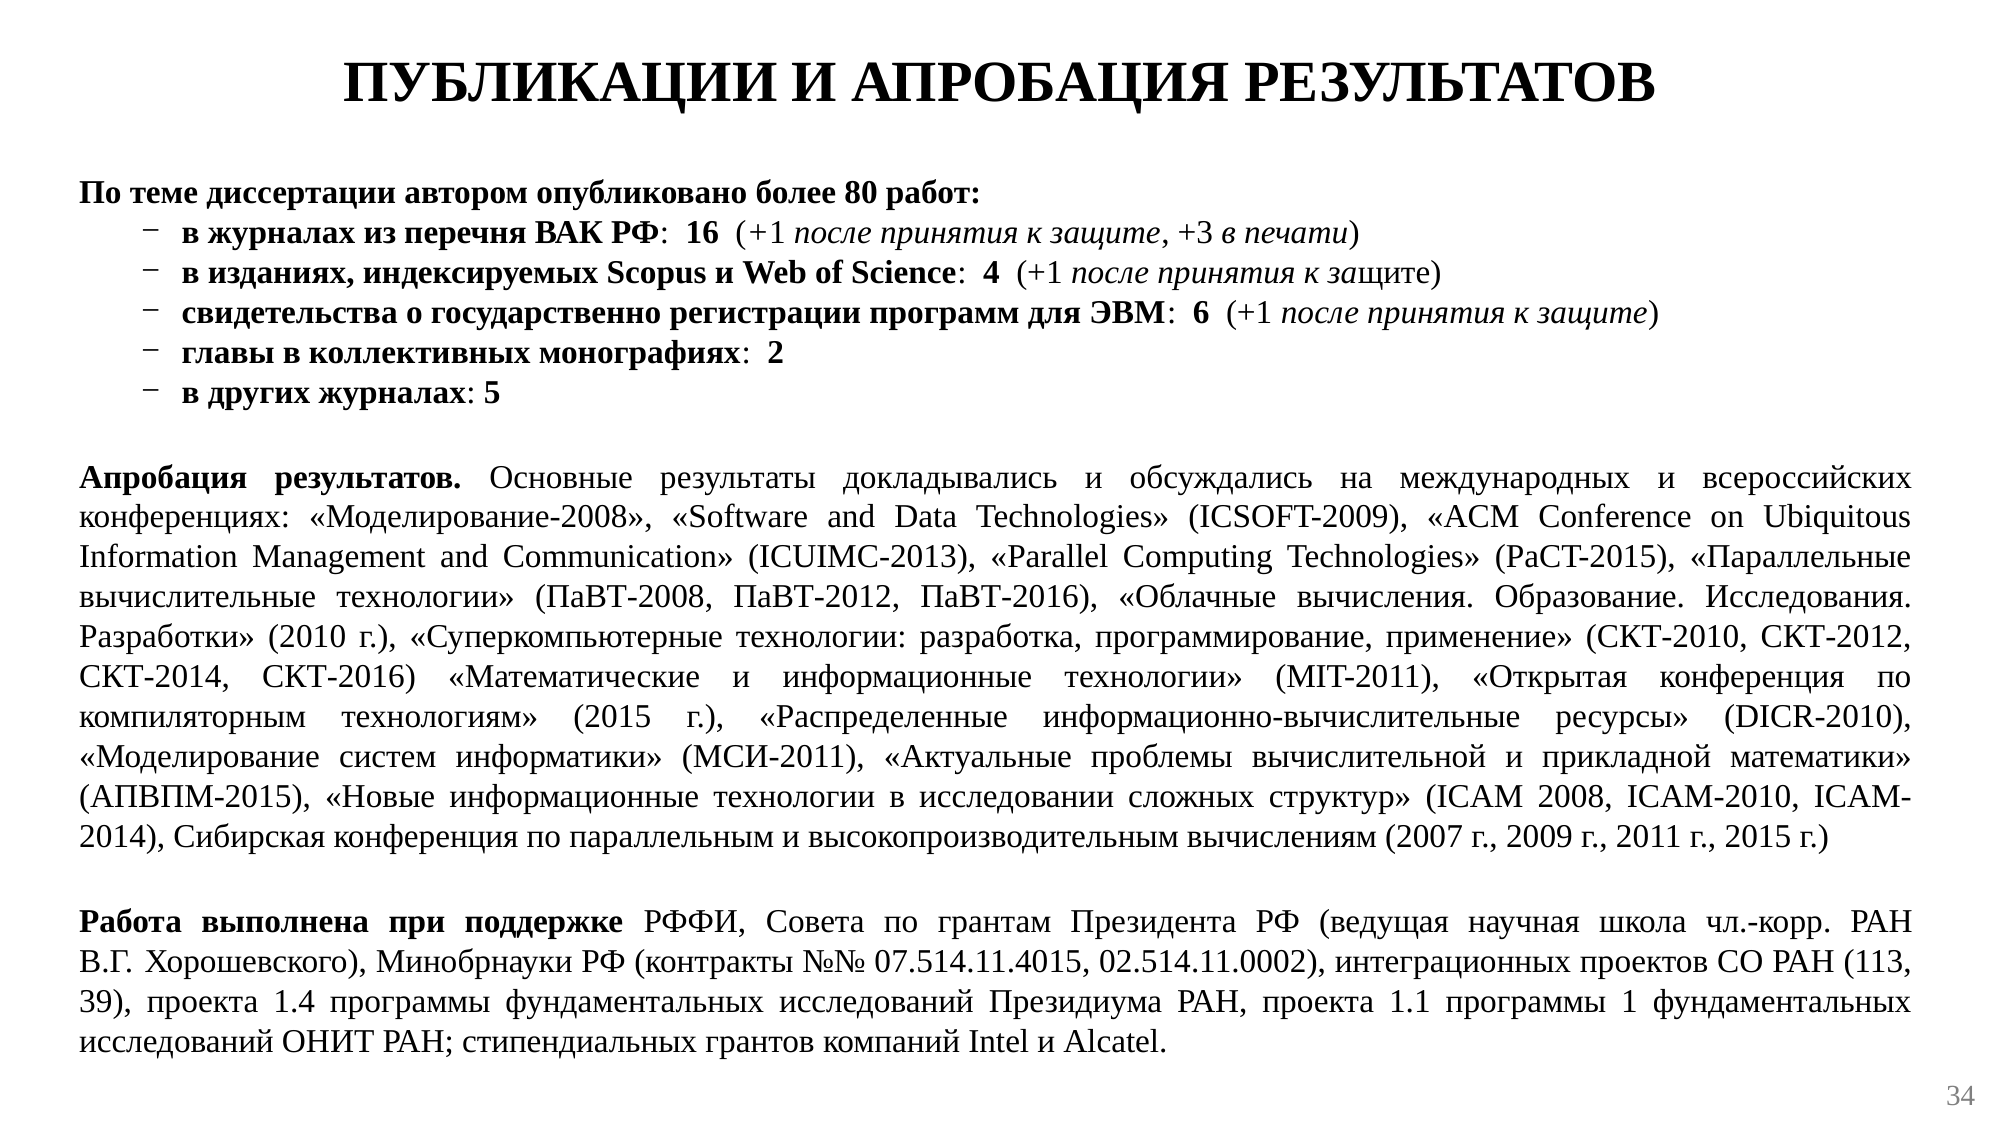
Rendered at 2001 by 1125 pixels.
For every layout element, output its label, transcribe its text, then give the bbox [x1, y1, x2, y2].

text_box ПУБЛИКАЦИИ И АПРОБАЦИЯ РЕЗУЛЬТАТОВ [0, 42, 2000, 113]
text_box <number> [1899, 1063, 1991, 1124]
text_box По теме диссертации автором опубликовано более 80 работ: в журналах из перечня ВАК РФ: 16 (+1 после принятия к защите, +3 в печати) в изданиях, индексируемых Scopus и Web of Science: 4 (+1 после принятия к защите) свидетельства о государственно регистрации программ для ЭВМ: 6 (+1 после принятия к защите) главы в коллективных монографиях: 2 в других журналах: 5 Апробация результатов. Основные результаты докладывались и обсуждались на международных и всероссийских конференциях: «Моделирование-2008», «Software and Data Technologies» (ICSOFT-2009), «ACM Conference on Ubiquitous Information Management and Communication» (ICUIMC-2013), «Parallel Computing Technologies» (PaCT-2015), «Параллельные вычислительные технологии» (ПаВТ-2008, ПаВТ-2012, ПаВТ-2016), «Облачные вычисления. Образование. Исследования. Разработки» (2010 г.), «Суперкомпьютерные технологии: разработка, программирование, применение» (СКТ-2010, СКТ-2012, СКТ-2014, СКТ-2016) «Математические и информационные технологии» (MIT-2011), «Открытая конференция по компиляторным технологиям» (2015 г.), «Распределенные информационно-вычислительные ресурсы» (DICR-2010), «Моделирование систем информатики» (МСИ-2011), «Актуальные проблемы вычислительной и прикладной математики» (АПВПМ-2015), «Новые информационные технологии в исследовании сложных структур» (ICAM 2008, ICAM-2010, ICAM-2014), Сибирская конференция по параллельным и высокопроизводительным вычислениям (2007 г., 2009 г., 2011 г., 2015 г.) Работа выполнена при поддержке РФФИ, Совета по грантам Президента РФ (ведущая научная школа чл.-корр. РАН В.Г.‑Хорошевского), Минобрнауки РФ (контракты №№ 07.514.11.4015, 02.514.11.0002), интеграционных проектов СО РАН (113, 39), проекта 1.4 программы фундаментальных исследований Президиума РАН, проекта 1.1 программы 1 фундаментальных исследований ОНИТ РАН; стипендиальных грантов компаний Intel и Alcatel. [79, 170, 1915, 1088]
